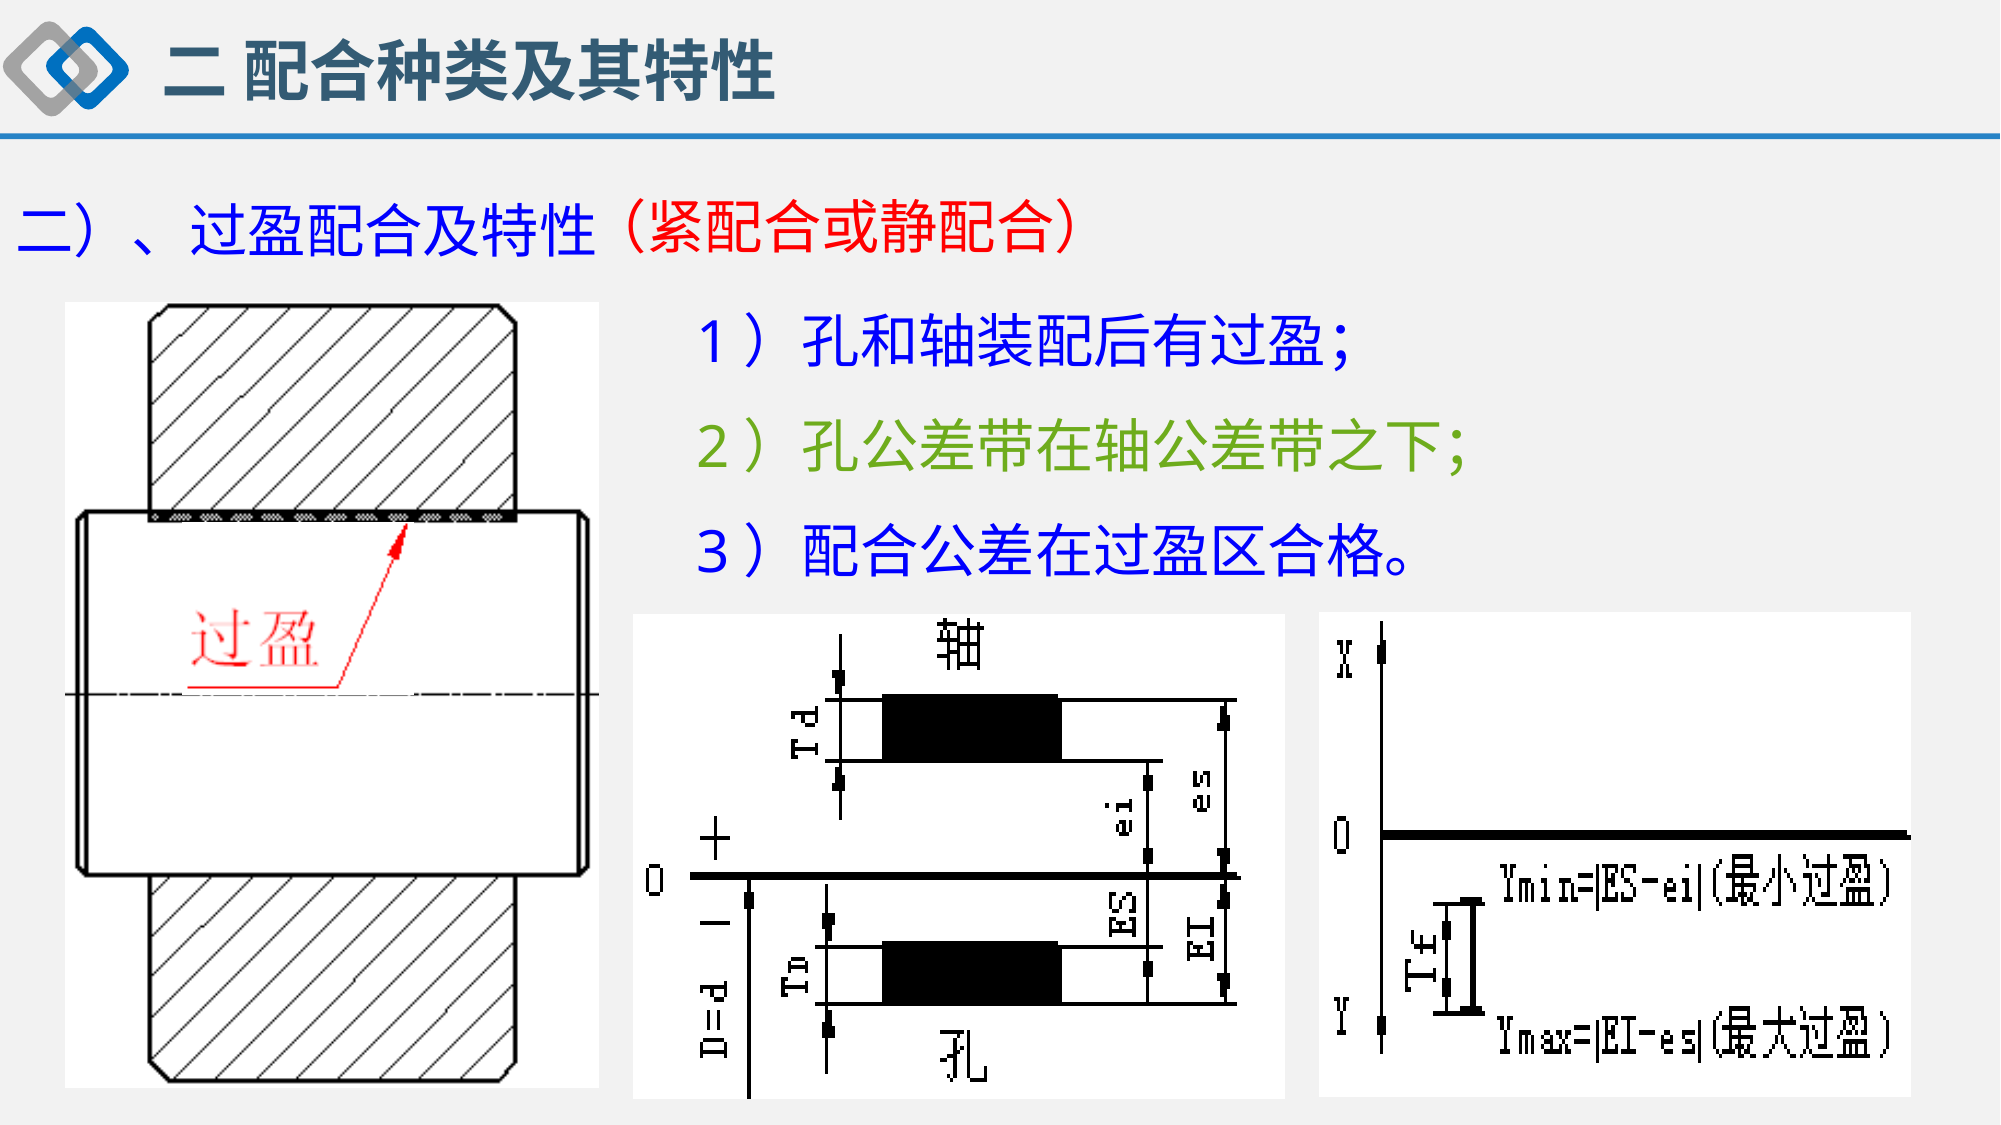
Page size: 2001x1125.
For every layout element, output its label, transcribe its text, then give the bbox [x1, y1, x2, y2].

text_box （紧配合或静配合） [573, 183, 1128, 268]
picture [64, 302, 599, 1088]
text_box 1）孔和轴装配后有过盈； 2）孔公差带在轴公差带之下； 3）配合公差在过盈区合格。 [681, 261, 1615, 592]
text_box 二 配合种类及其特性 [146, 0, 1038, 144]
picture [633, 614, 1285, 1099]
picture [1319, 612, 1911, 1097]
list 二）、过盈配合及特性 [0, 195, 681, 278]
